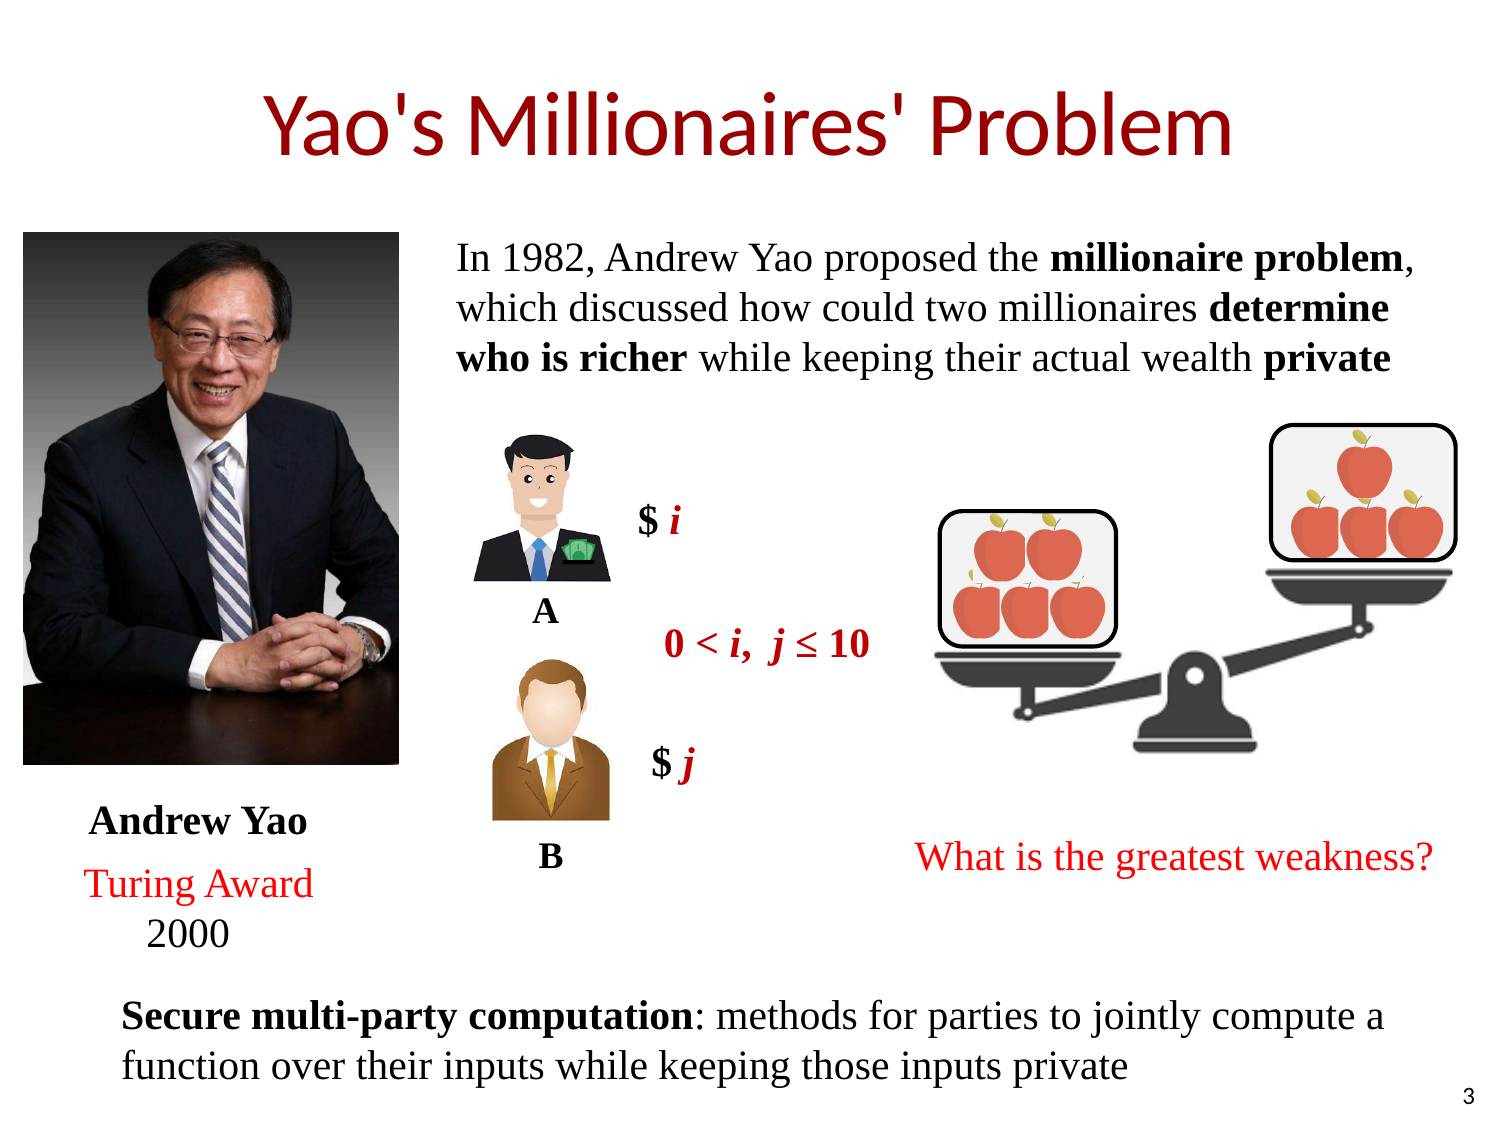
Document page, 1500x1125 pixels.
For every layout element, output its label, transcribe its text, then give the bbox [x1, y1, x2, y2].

text_box Andrew Yao [31, 785, 365, 858]
picture [490, 657, 612, 822]
text_box $ j [636, 707, 947, 793]
text_box Secure multi-party computation: methods for parties to jointly compute a function over their inputs while keeping those inputs private [106, 980, 1419, 1096]
text_box $ i [623, 465, 934, 550]
text_box A [507, 591, 584, 639]
slide_number 3 [1125, 1065, 1475, 1125]
text_box B [512, 830, 589, 884]
text_box [1268, 422, 1458, 561]
picture [467, 433, 617, 583]
text_box In 1982, Andrew Yao proposed the millionaire problem, which discussed how could two millionaires determine who is richer while keeping their actual wealth private [441, 222, 1475, 387]
text_box What is the greatest weakness? [884, 821, 1465, 894]
picture [23, 232, 399, 766]
text_box Yao's Millionaires' Problem [74, 24, 1425, 213]
picture [1289, 429, 1444, 560]
text_box 0 < i, j ≤ 10 [649, 588, 921, 674]
text_box [937, 509, 1119, 562]
text_box Turing Award 2000 [26, 848, 361, 921]
picture [926, 511, 1456, 759]
